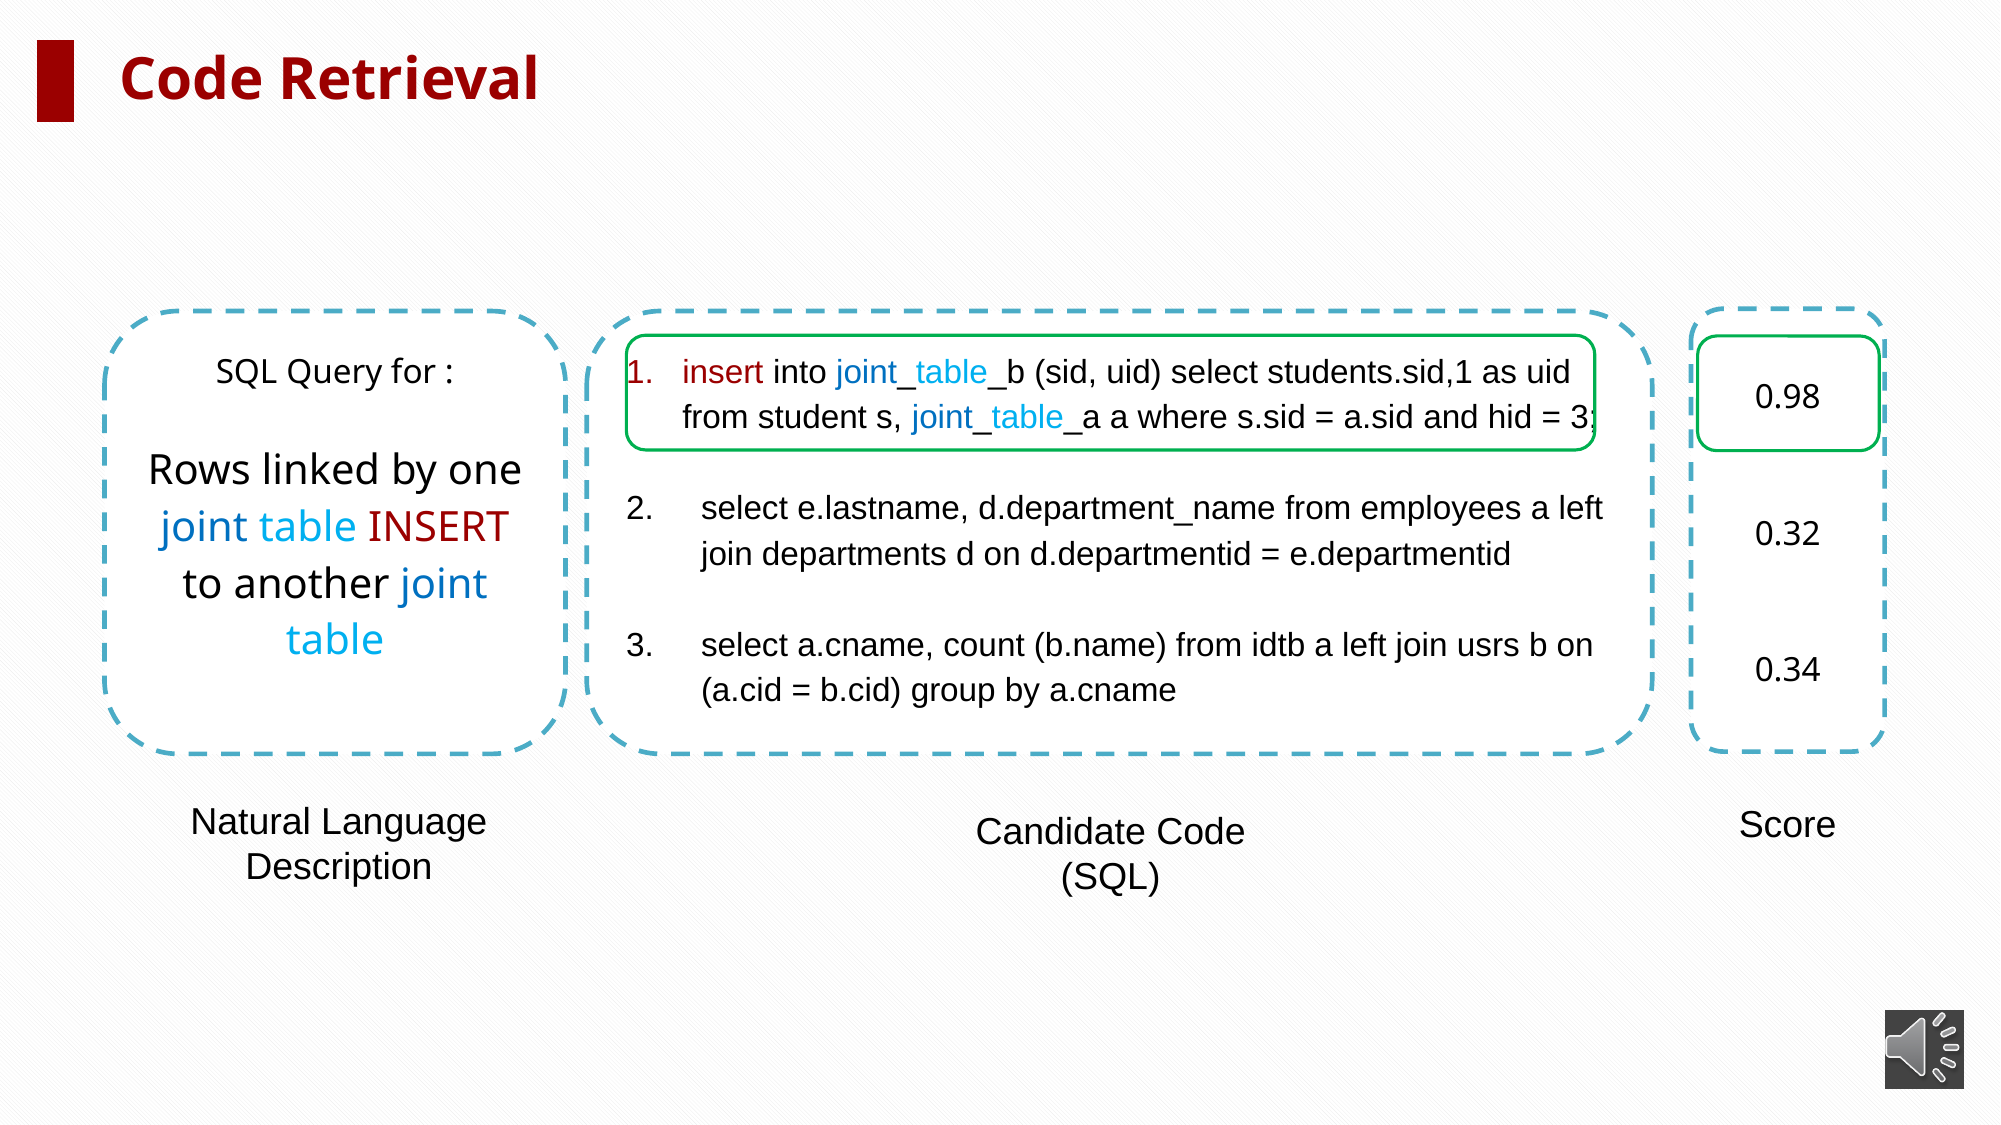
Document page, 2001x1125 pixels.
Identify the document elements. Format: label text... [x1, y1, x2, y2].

text_box [1696, 334, 1881, 452]
picture [1884, 1009, 1965, 1090]
text_box [625, 334, 1596, 451]
text_box Natural Language Description [169, 789, 519, 895]
title Code Retrieval [104, 40, 1948, 122]
text_box 0.98 0.32 0.34 [1689, 307, 1886, 753]
text_box SQL Query for : Rows linked by one joint table INSERT to another joint table [103, 309, 567, 755]
text_box insert into joint_table_b (sid, uid) select students.sid,1 as uid from student s, joint_table_a a where s.sid = a.sid and hid = 3; select e.lastname, d.department_name from employees a left join departments d on d.departmentid = e.departmentid select a.cname, count (b.name) from idtb a left join usrs b on (a.cid = b.cid) group by a.cname [585, 309, 1654, 755]
text_box Score [1724, 792, 1852, 852]
text_box Candidate Code (SQL) [936, 799, 1285, 905]
